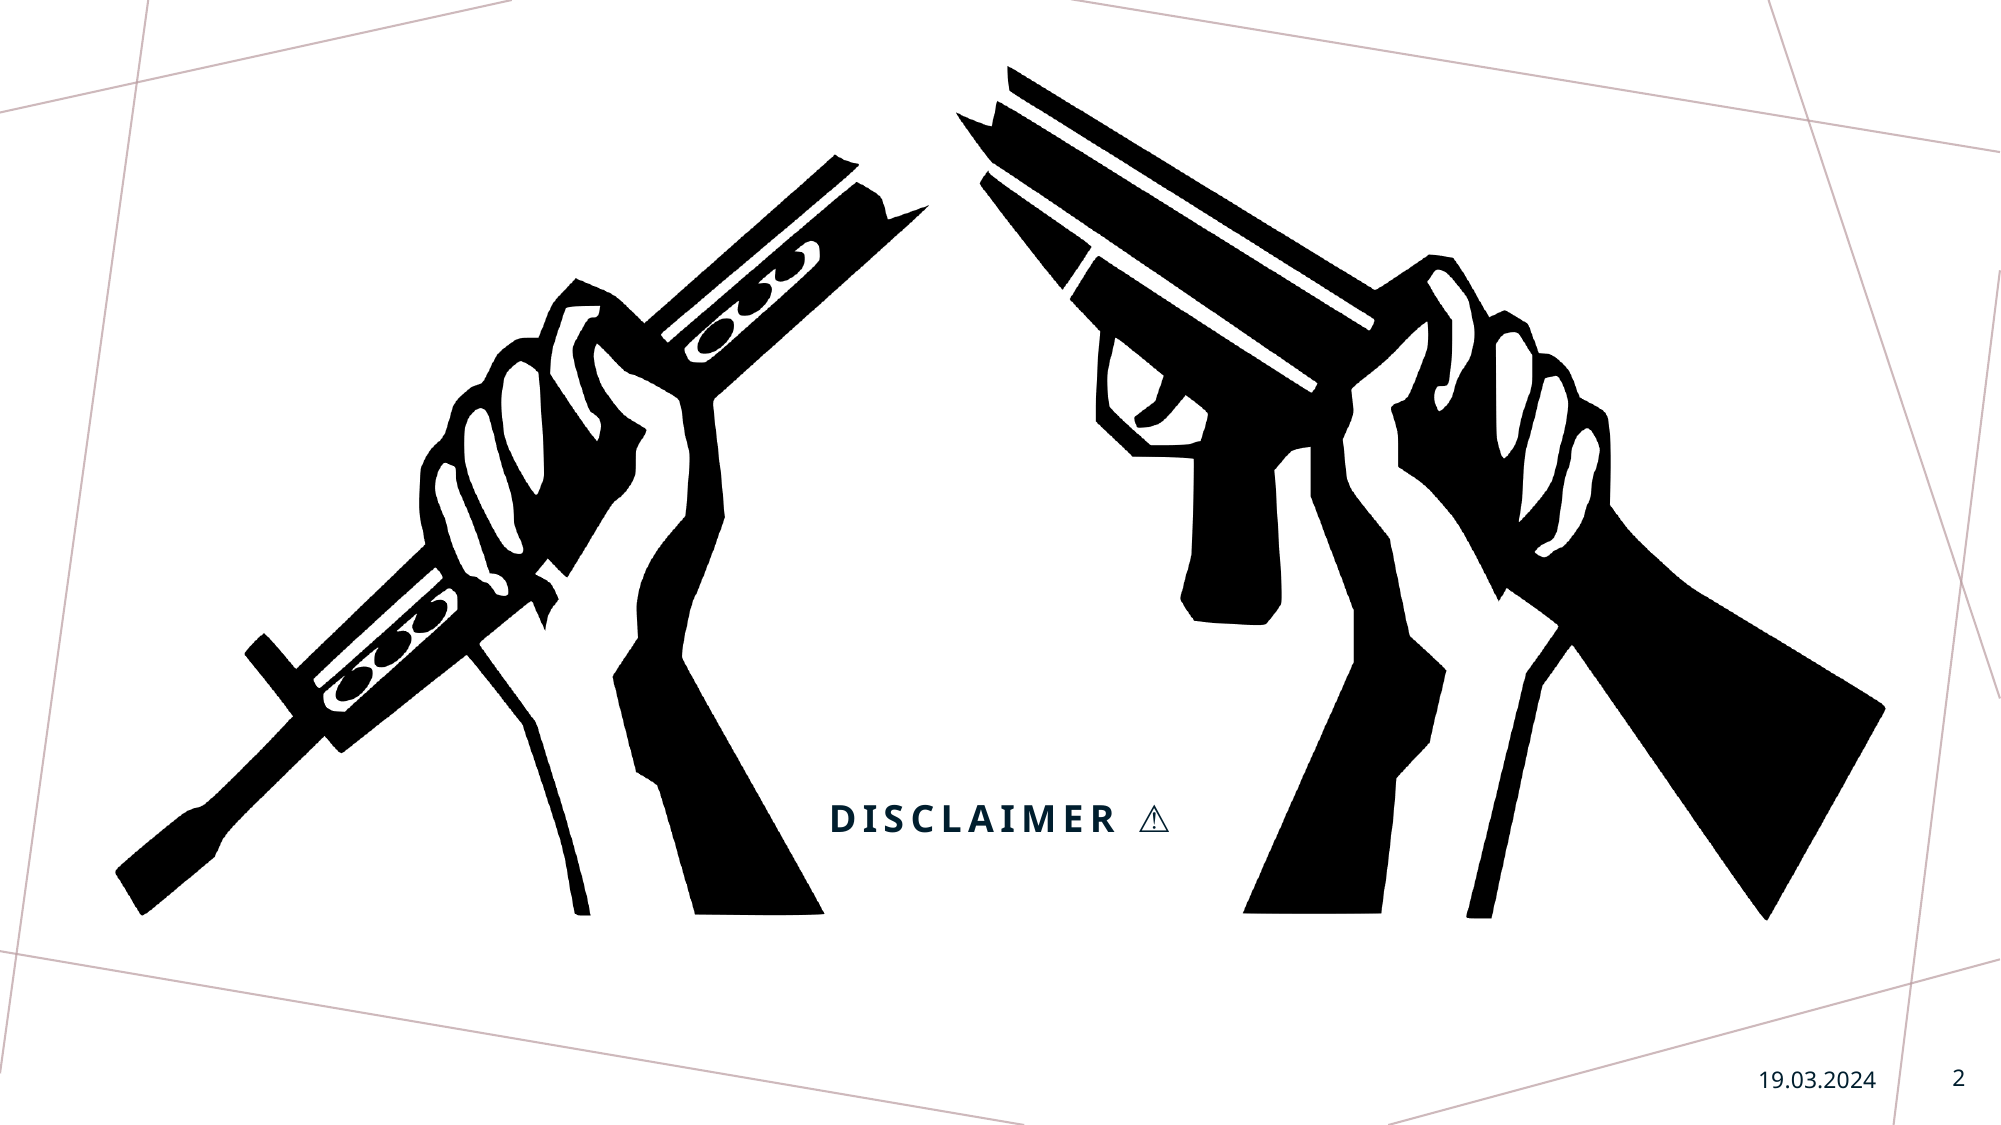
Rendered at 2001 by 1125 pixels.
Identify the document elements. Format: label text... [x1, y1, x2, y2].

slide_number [1203, 1049, 1892, 1110]
slide_number 2 [1903, 1049, 1981, 1110]
picture [113, 29, 1887, 960]
